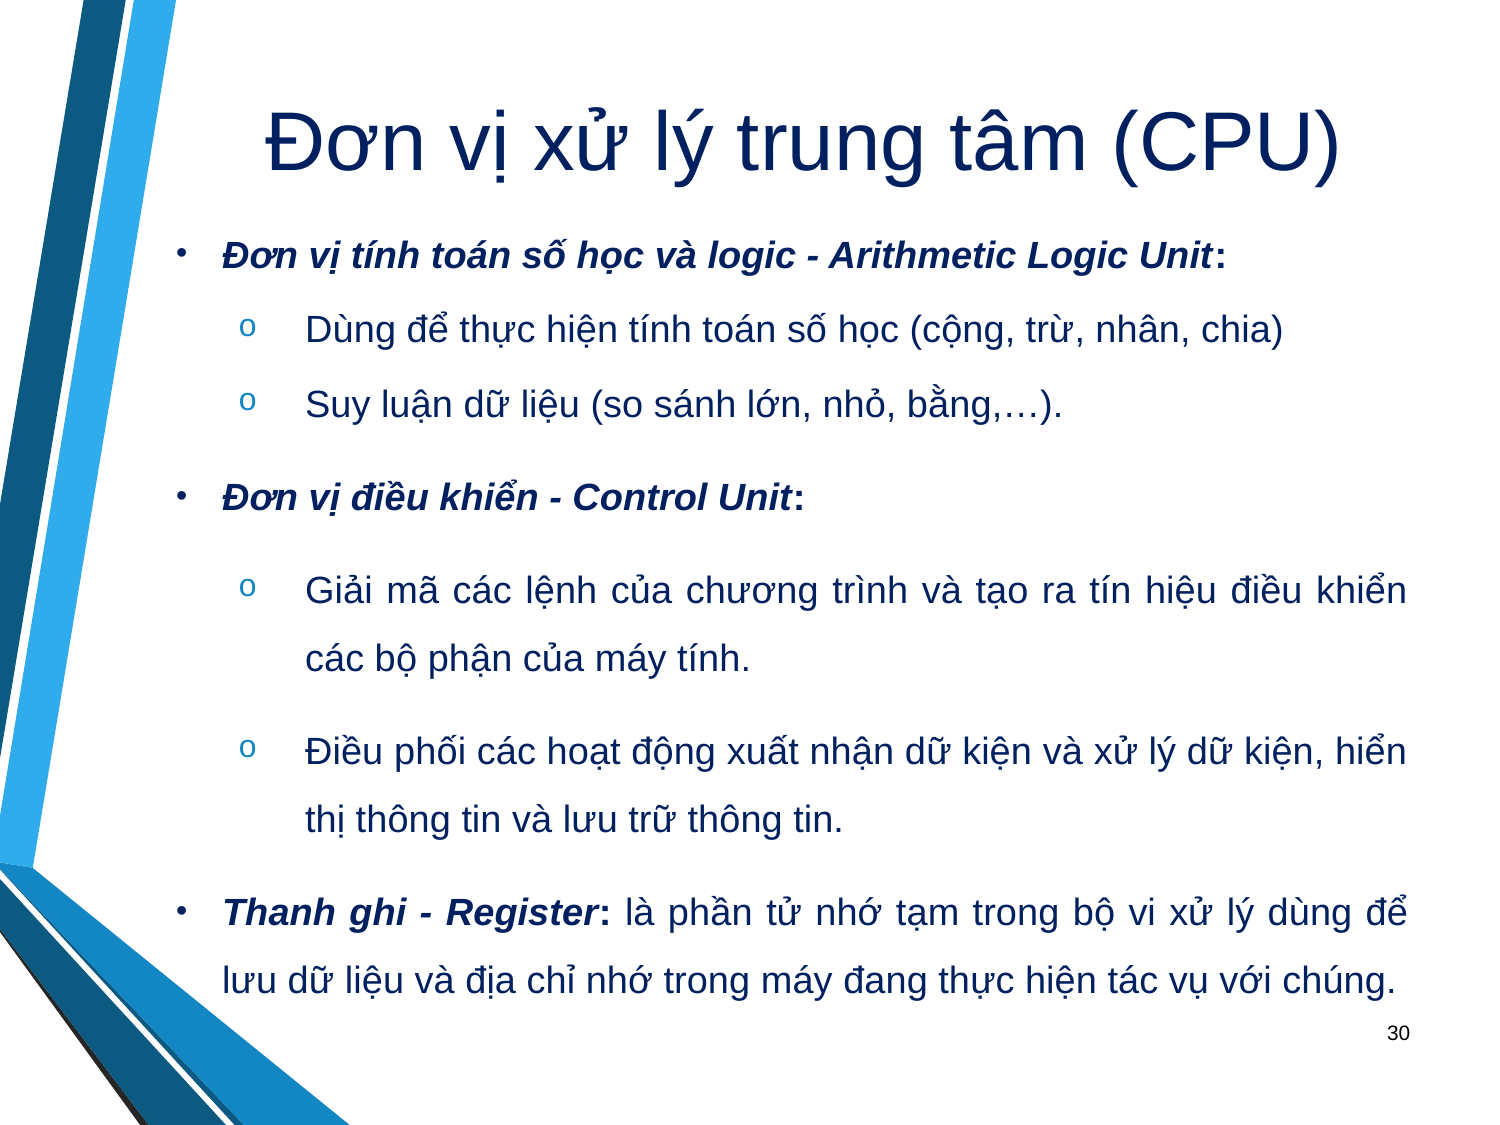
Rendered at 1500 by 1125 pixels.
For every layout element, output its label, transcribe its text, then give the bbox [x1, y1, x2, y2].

title Đơn vị xử lý trung tâm (CPU) [161, 75, 1425, 200]
slide_number 30 [1354, 1001, 1425, 1062]
list Đơn vị tính toán số học và logic - Arithmetic Logic Unit: Dùng để thực hiện tính toán số học (cộng, trừ, nhân, chia) Suy luận dữ liệu (so sánh lớn, nhỏ, bằng,…). Đơn vị điều khiển - Control Unit: Giải mã các lệnh của chương trình và tạo ra tín hiệu điều khiển các bộ phận của máy tính. Điều phối các hoạt động xuất nhận dữ kiện và xử lý dữ kiện, hiển thị thông tin và lưu trữ thông tin. Thanh ghi - Register: là phần tử nhớ tạm trong bộ vi xử lý dùng để lưu dữ liệu và địa chỉ nhớ trong máy đang thực hiện tác vụ với chúng. [161, 200, 1425, 1066]
